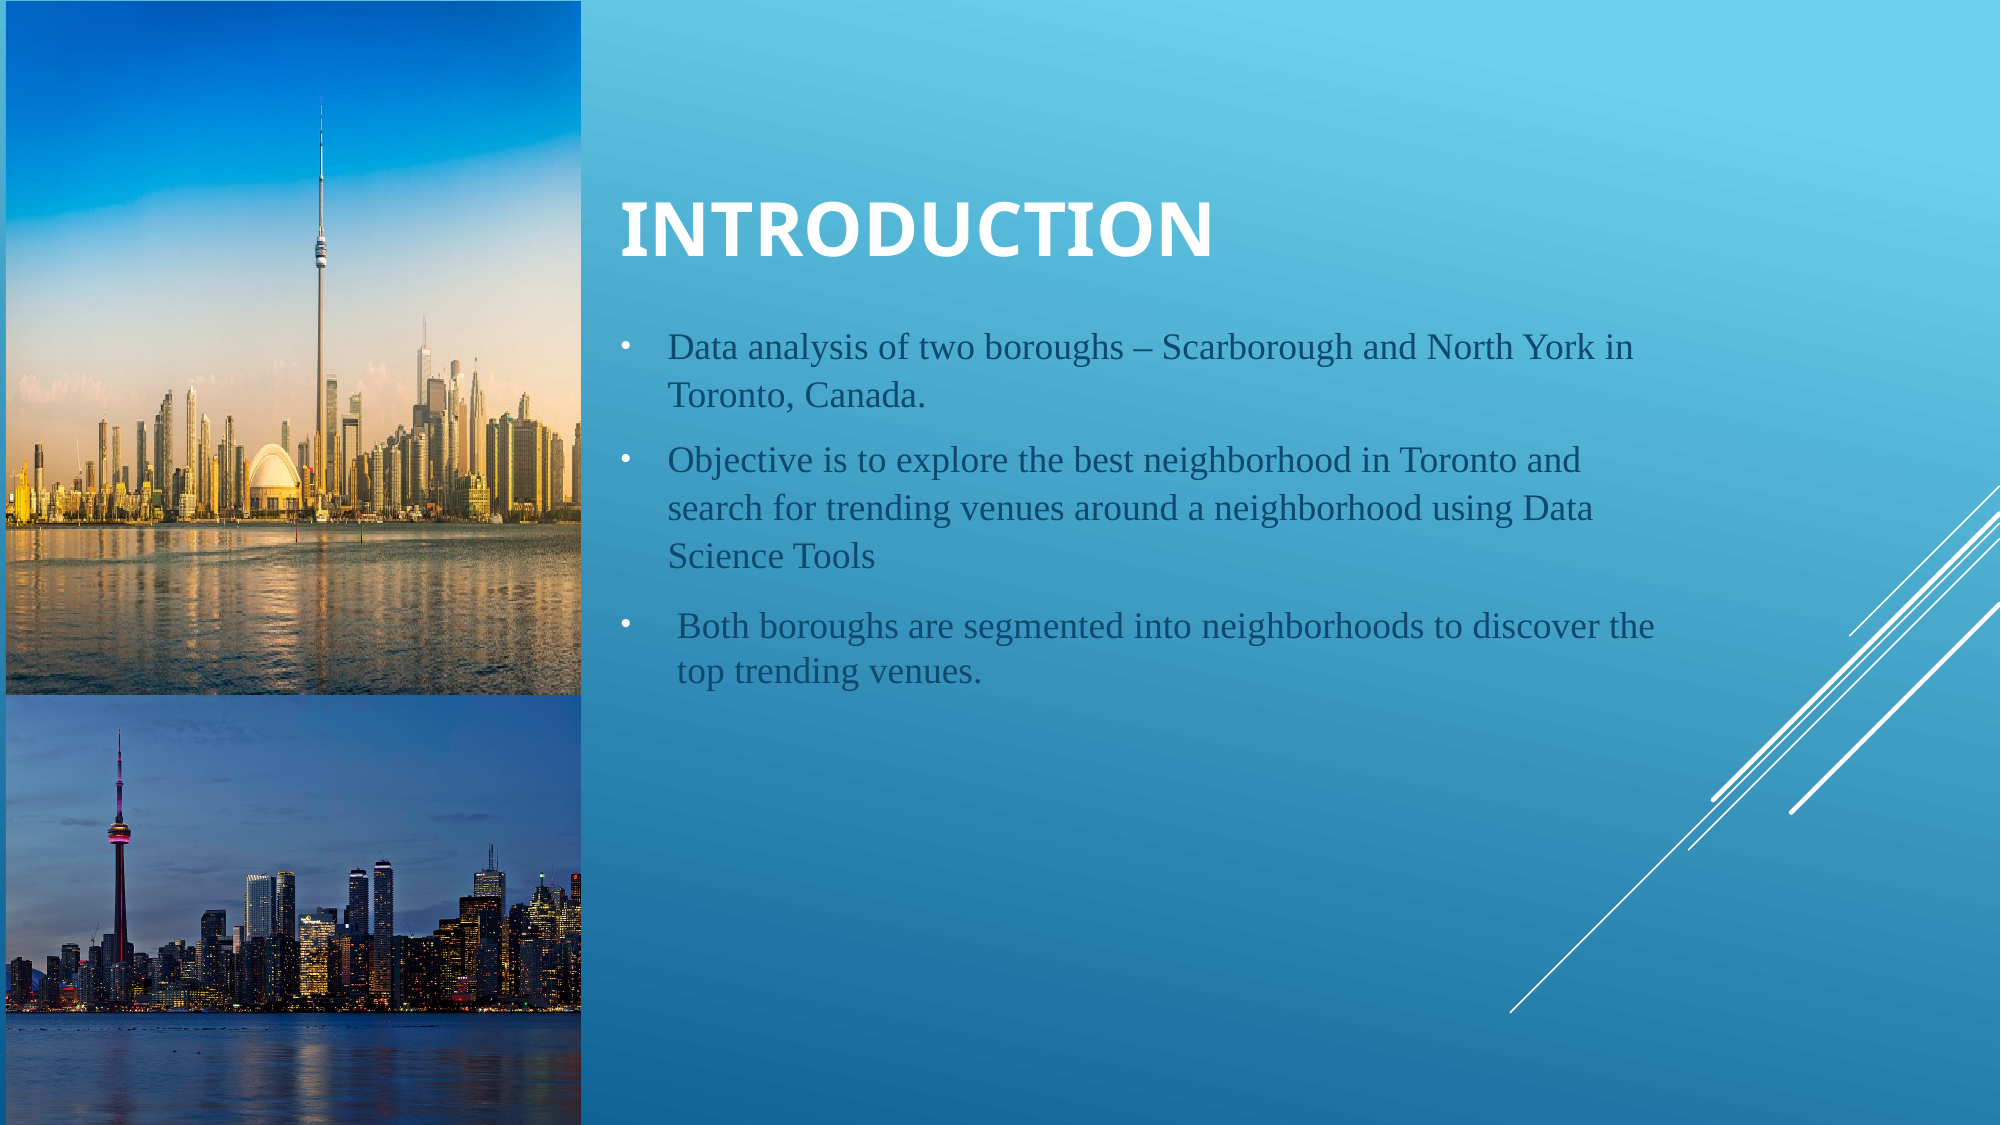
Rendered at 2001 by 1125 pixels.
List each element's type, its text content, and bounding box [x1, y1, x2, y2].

text_box [0, 0, 5, 1125]
picture [5, 134, 582, 1125]
text_box [582, 0, 2000, 1125]
subtitle Data analysis of two boroughs – Scarborough and North York in Toronto, Canada. Objective is to explore the best neighborhood in Toronto and search for trending venues around a neighborhood using Data Science Tools Both boroughs are segmented into neighborhoods to discover the top trending venues. [605, 242, 1693, 836]
picture [5, 0, 582, 164]
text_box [1510, 485, 2000, 1013]
title Introduction [605, 147, 1529, 242]
